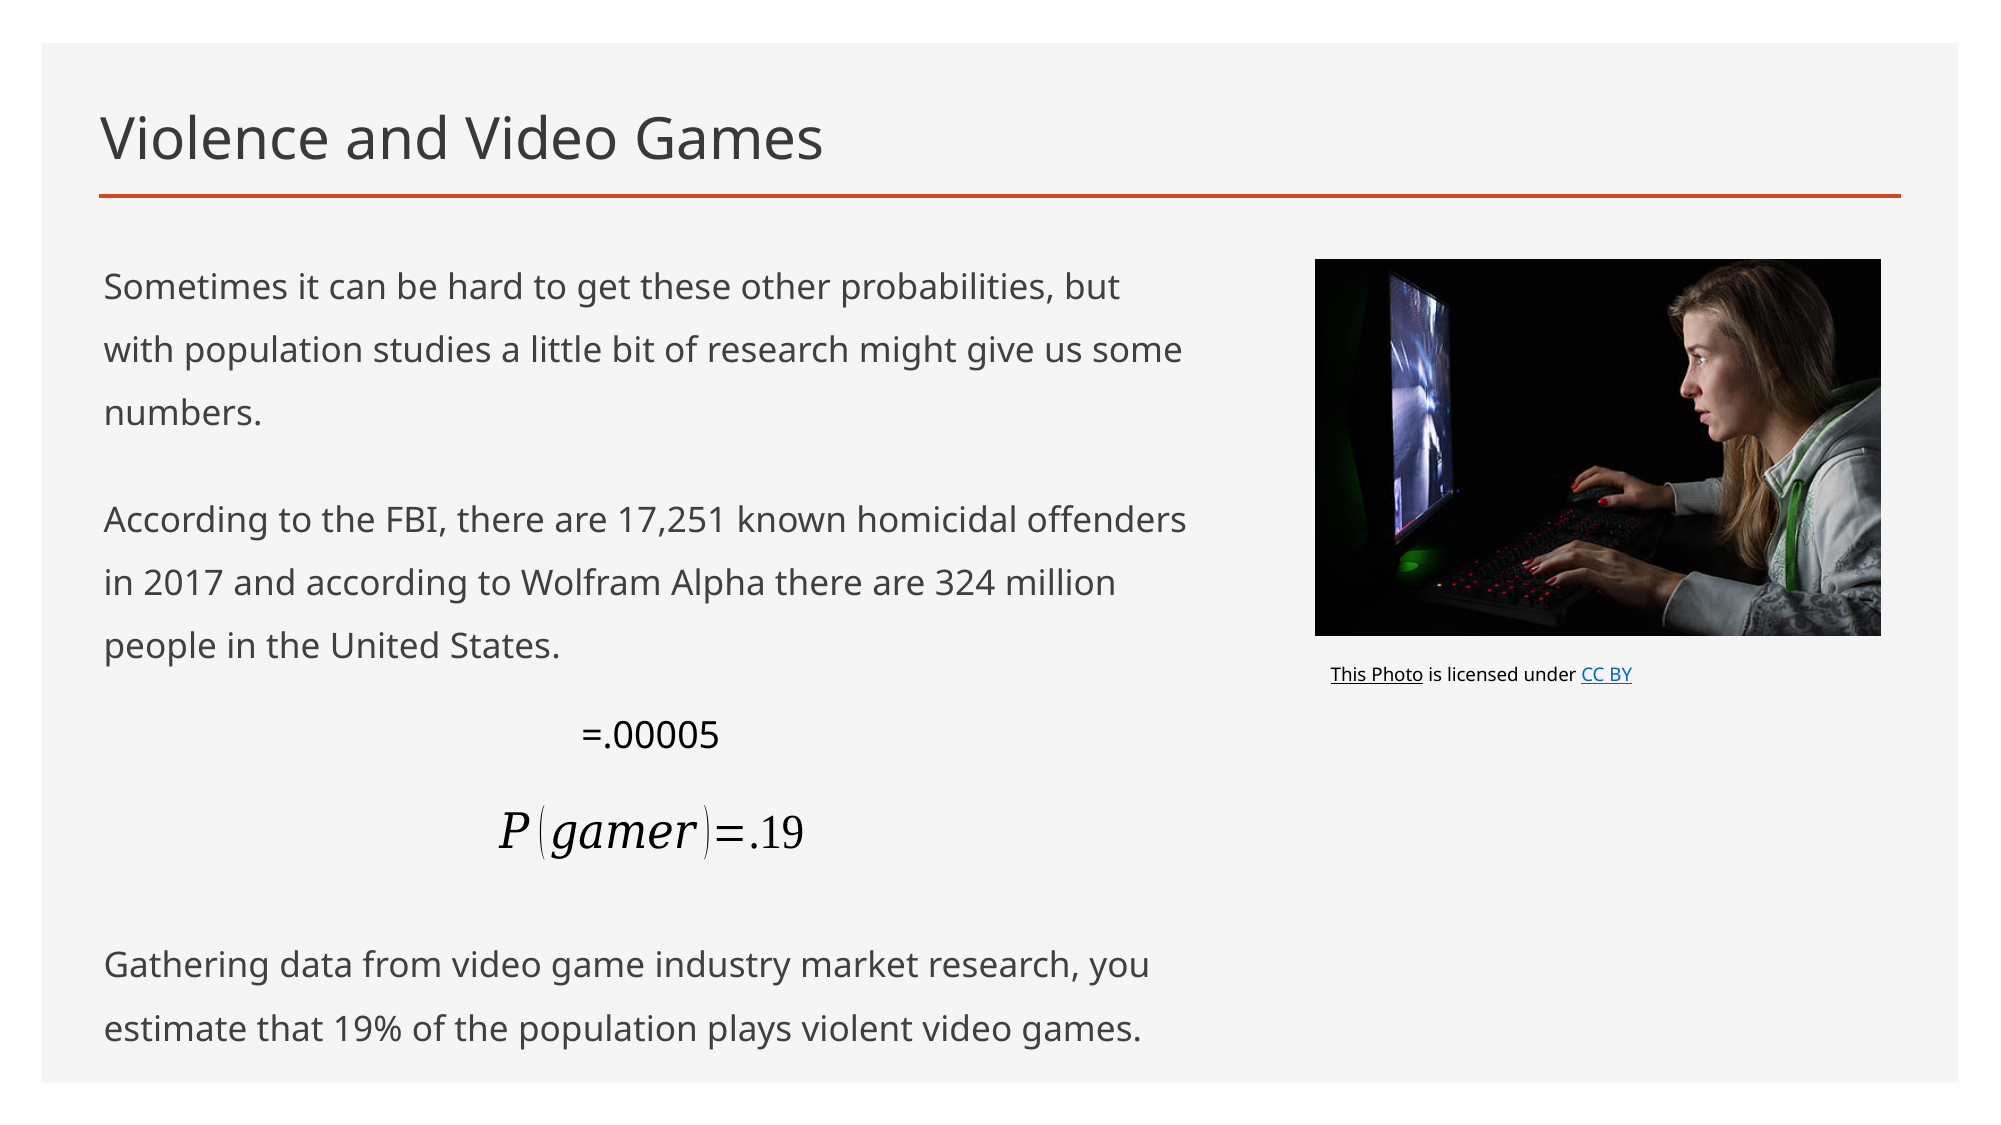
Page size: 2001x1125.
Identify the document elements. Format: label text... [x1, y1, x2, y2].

text_box This Photo is licensed under CC BY [1315, 654, 1881, 696]
picture [1315, 259, 1881, 636]
title Violence and Video Games [85, 73, 1214, 179]
list Sometimes it can be hard to get these other probabilities, but with population studies a little bit of research might give us some numbers. According to the FBI, there are 17,251 known homicidal offenders in 2017 and according to Wolfram Alpha there are 324 million people in the United States. Gathering data from video game industry market research, you estimate that 19% of the population plays violent video games. [88, 235, 1214, 1071]
